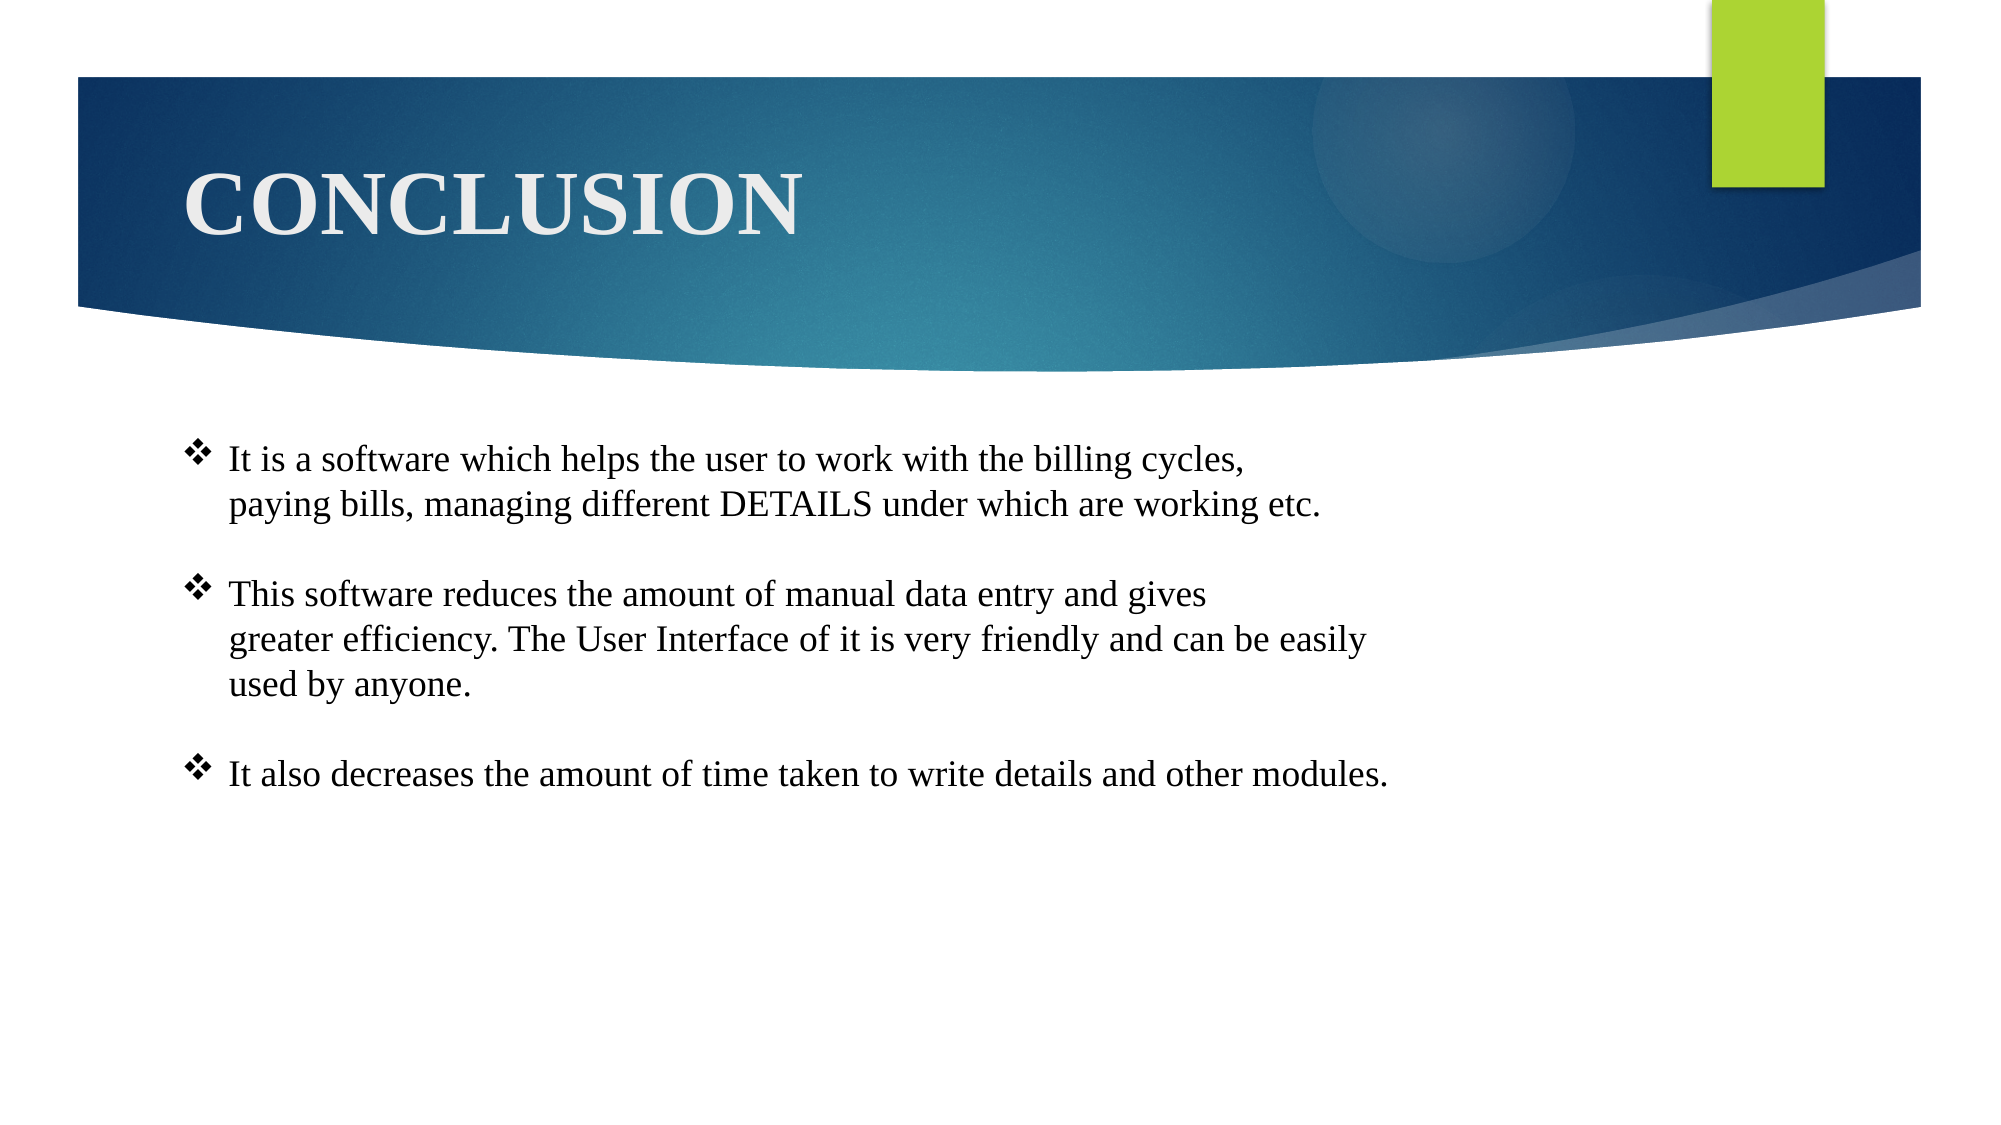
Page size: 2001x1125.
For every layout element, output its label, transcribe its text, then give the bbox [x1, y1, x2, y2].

title CONCLUSION [168, 195, 1606, 312]
text_box It is a software which helps the user to work with the billing cycles, paying bills, managing different DETAILS under which are working etc. This software reduces the amount of manual data entry and gives greater efficiency. The User Interface of it is very friendly and can be easily used by anyone. It also decreases the amount of time taken to write details and other modules. [166, 426, 1559, 847]
